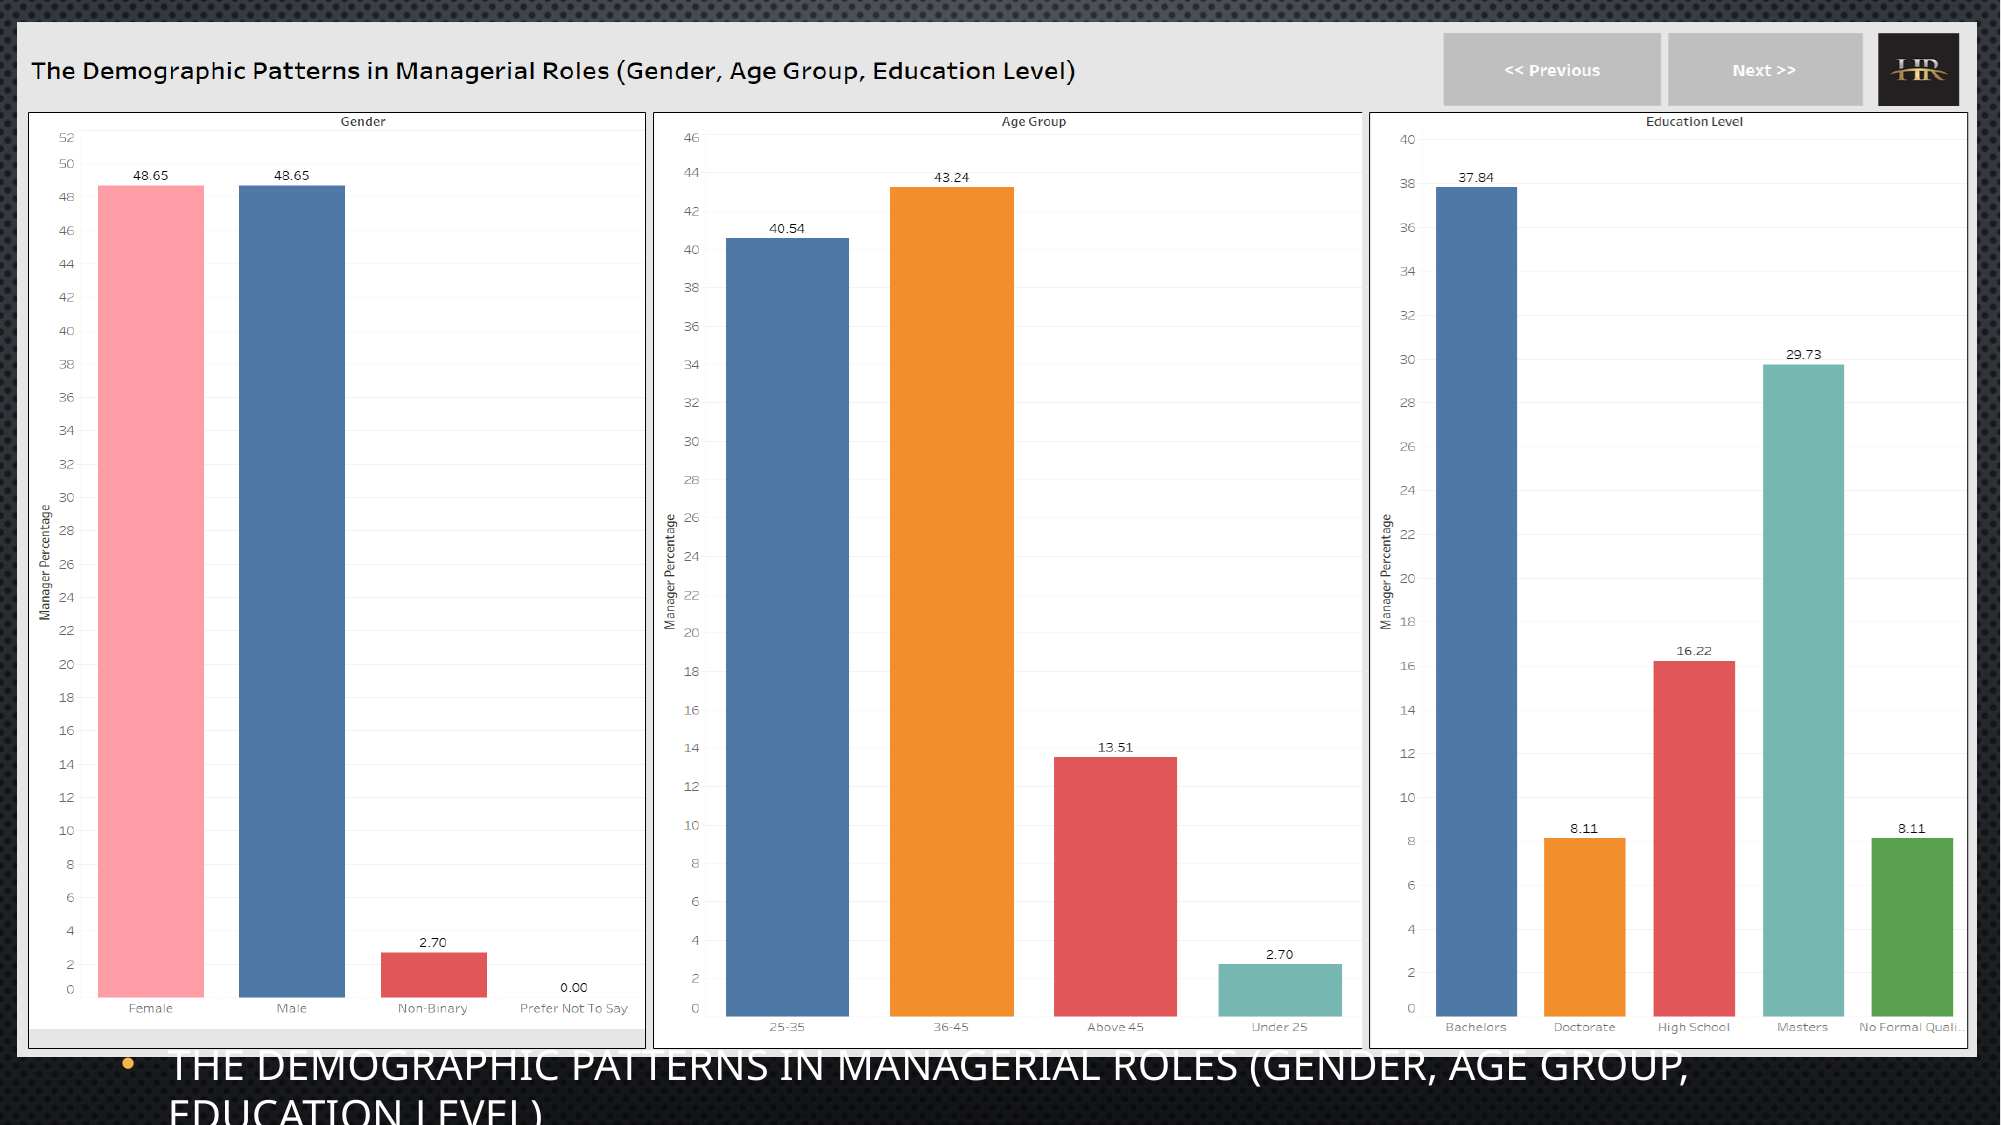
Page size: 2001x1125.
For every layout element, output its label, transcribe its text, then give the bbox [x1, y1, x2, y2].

picture [17, 22, 1978, 1057]
text_box The Demographic Patterns in Managerial Roles (Gender, Age Group, Education Level) [105, 1066, 1895, 1111]
